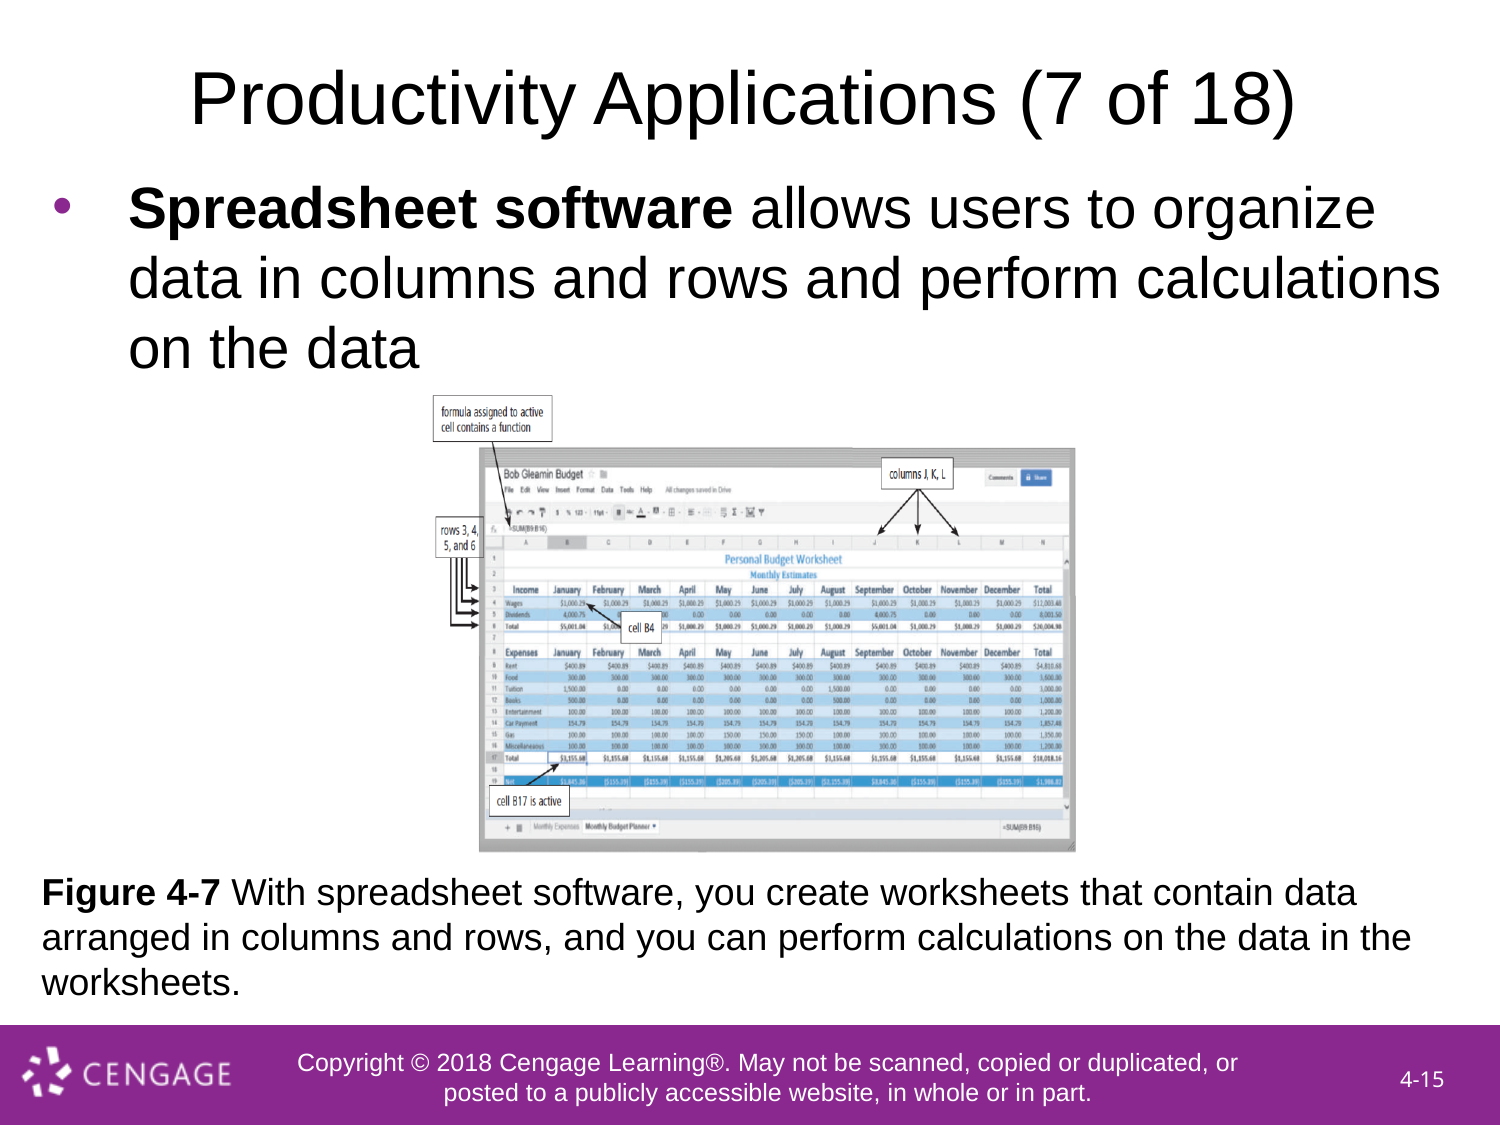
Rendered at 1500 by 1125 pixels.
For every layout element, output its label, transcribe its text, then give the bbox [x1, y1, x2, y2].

list Spreadsheet software allows users to organize data in columns and rows and perform calculations on the data [37, 162, 1463, 338]
list Figure 4-7 With spreadsheet software, you create worksheets that contain data arranged in columns and rows, and you can perform calculations on the data in the worksheets. [26, 860, 1476, 1002]
picture [426, 387, 1082, 866]
picture [12, 1037, 236, 1105]
title Productivity Applications (7 of 18) [85, 12, 1403, 162]
